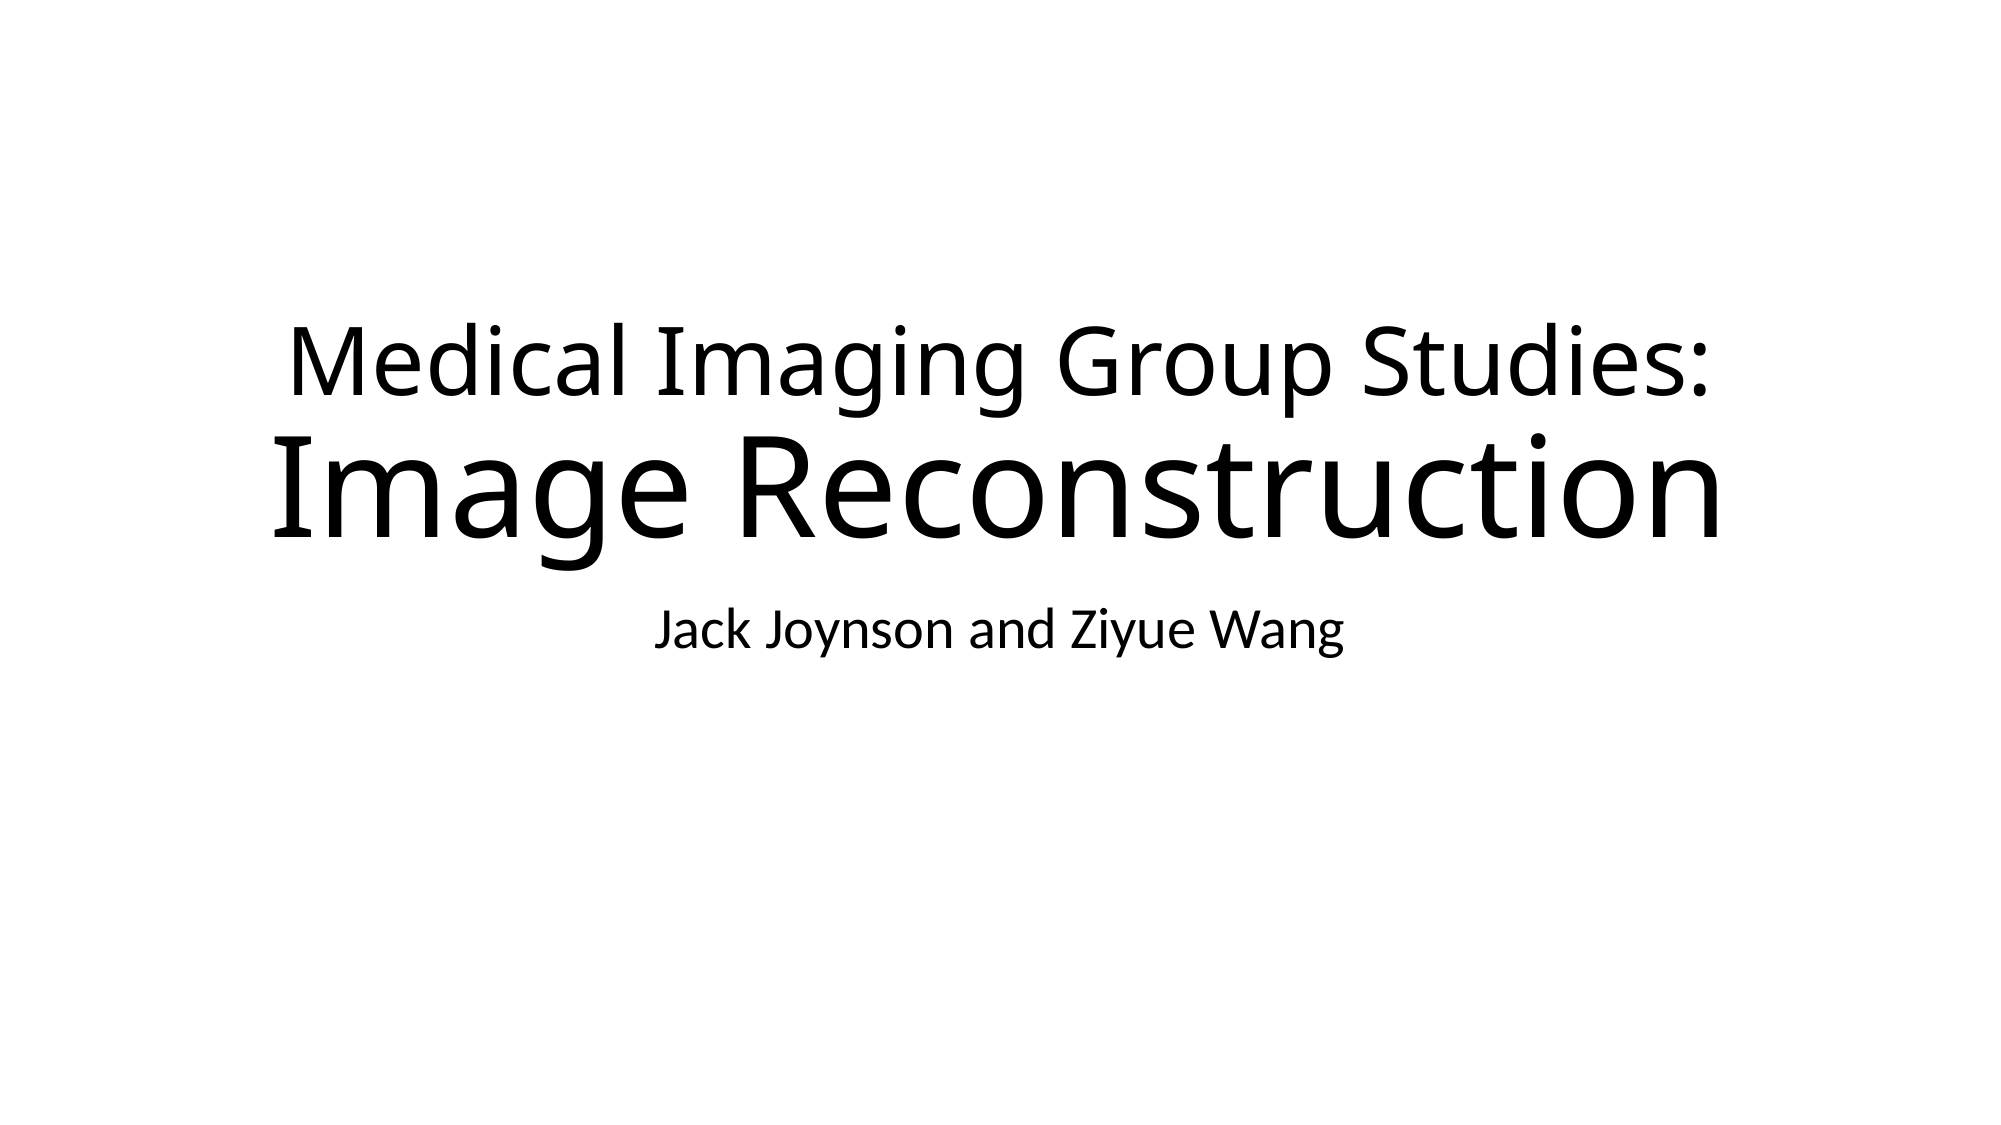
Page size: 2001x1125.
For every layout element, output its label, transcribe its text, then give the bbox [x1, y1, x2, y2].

subtitle Jack Joynson and Ziyue Wang [249, 590, 1750, 863]
title Medical Imaging Group Studies: Image Reconstruction [249, 184, 1750, 576]
